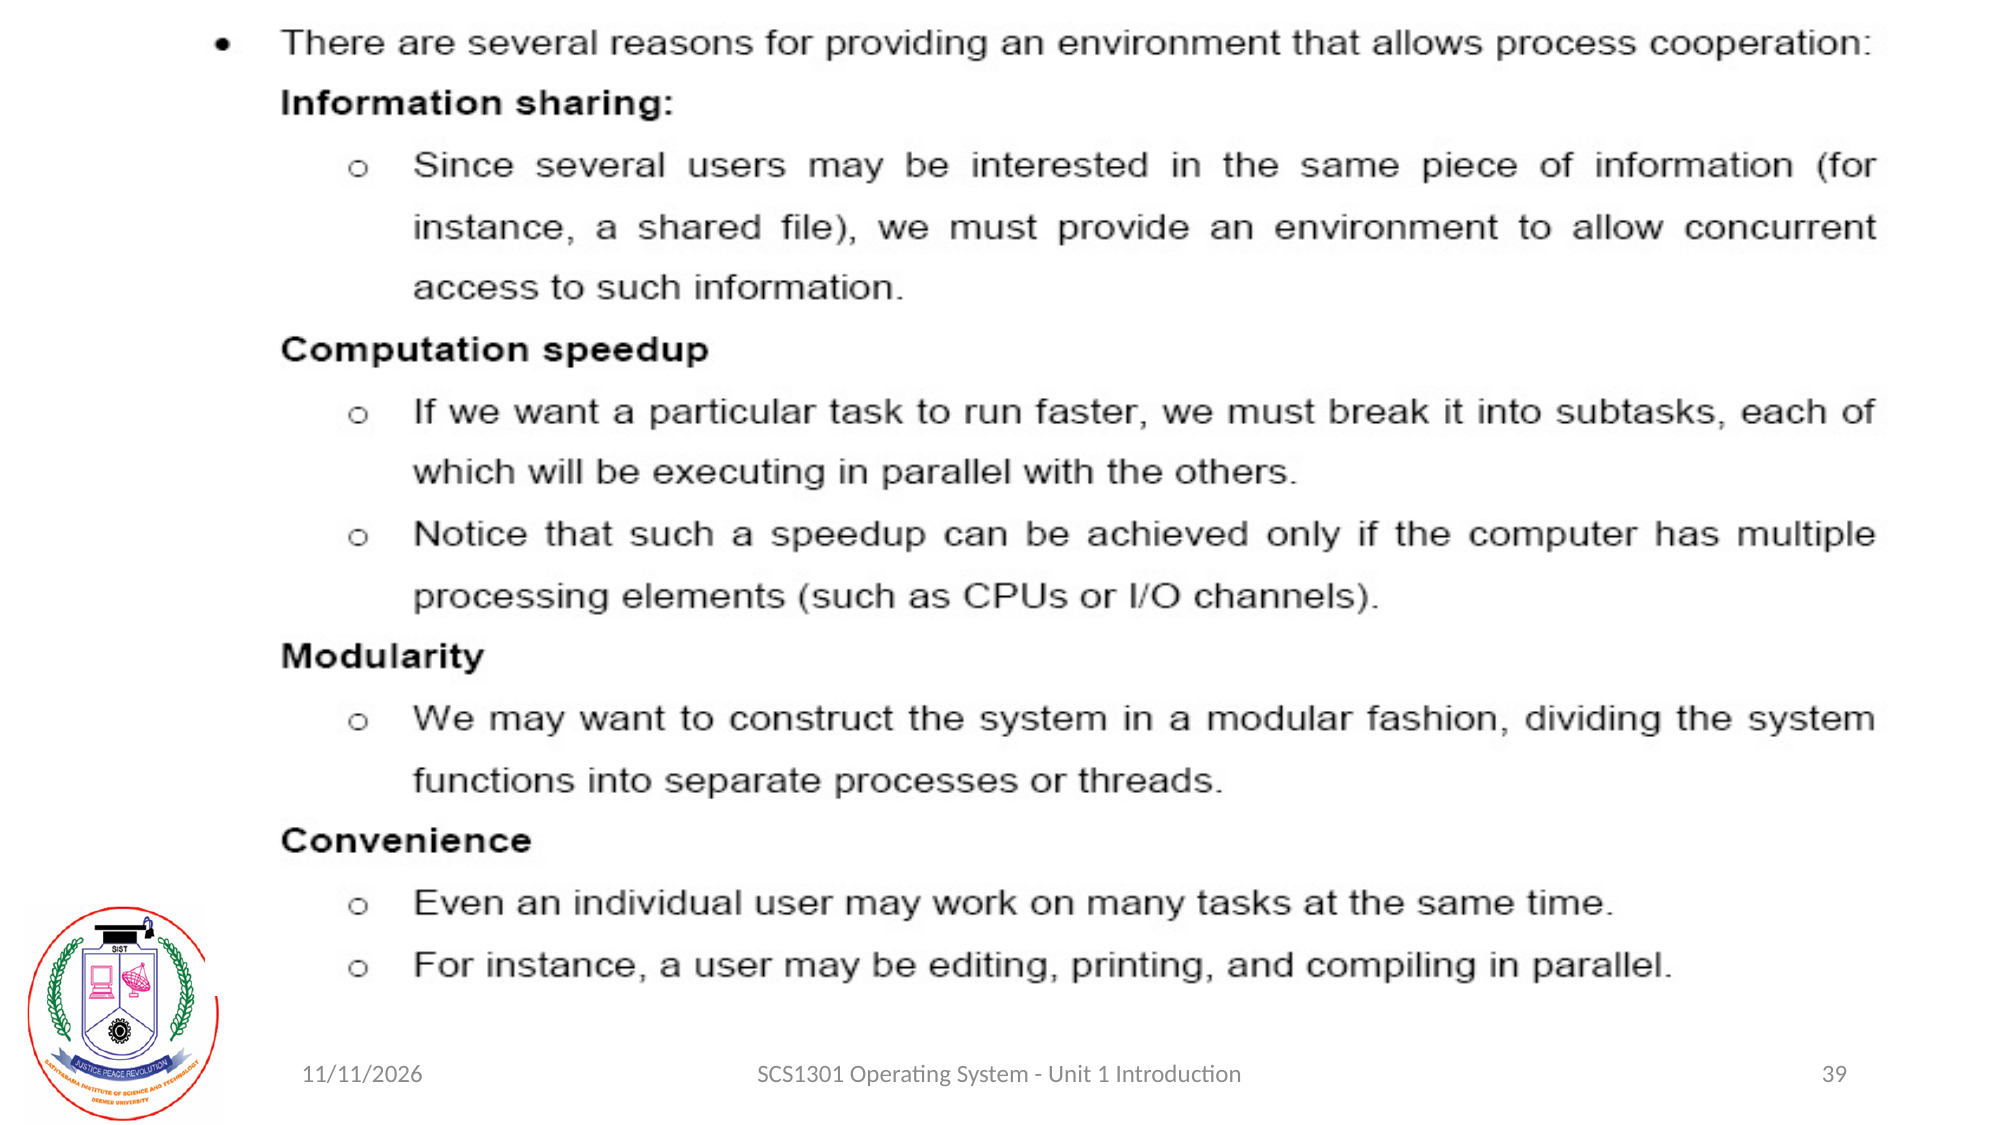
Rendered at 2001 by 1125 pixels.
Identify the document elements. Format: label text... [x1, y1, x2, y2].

footer SCS1301 Operating System - Unit 1 Introduction [662, 1042, 1338, 1103]
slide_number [137, 1042, 588, 1103]
slide_number 39 [1412, 1042, 1863, 1103]
picture [24, 22, 1898, 1125]
